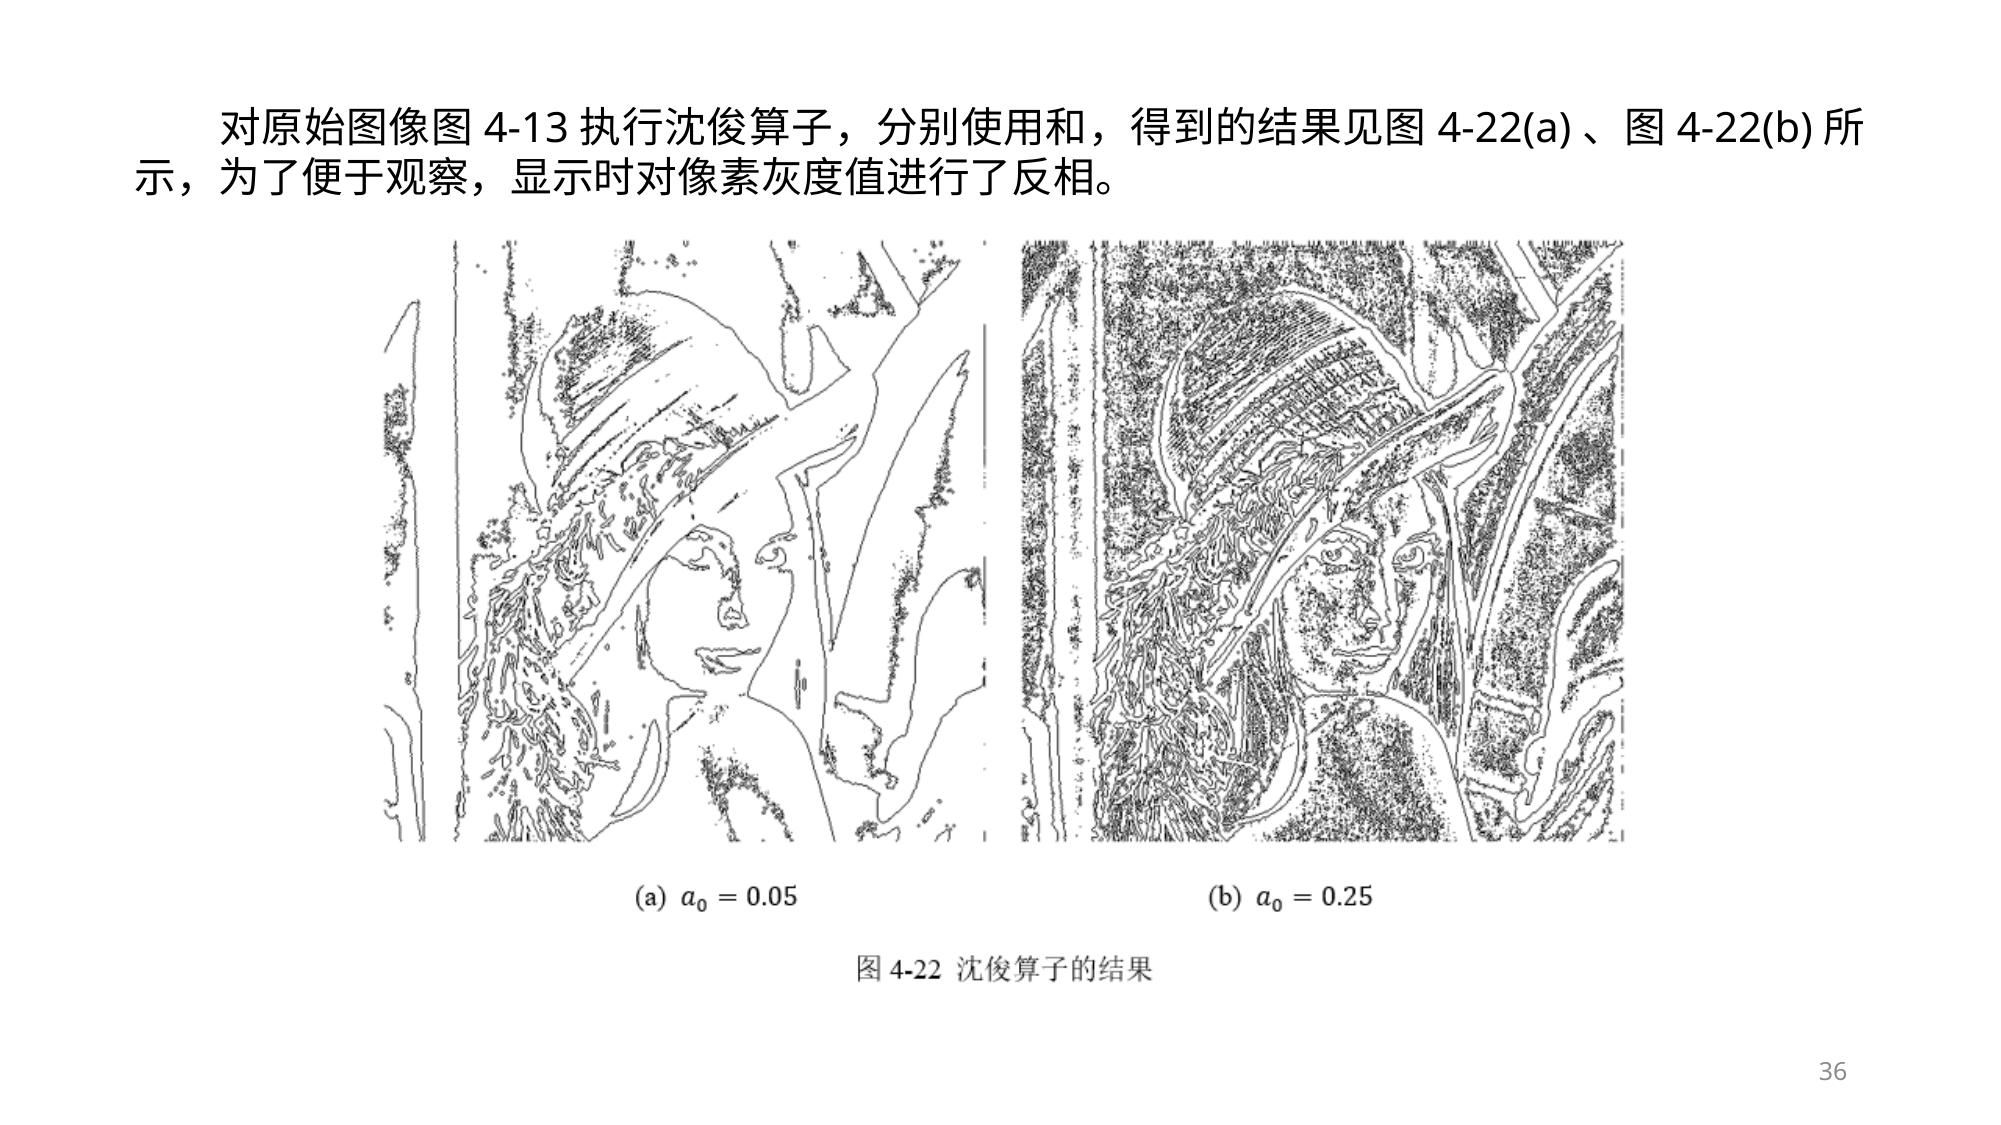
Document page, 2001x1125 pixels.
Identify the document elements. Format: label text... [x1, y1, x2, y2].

picture [352, 235, 1648, 990]
slide_number 36 [1412, 1042, 1863, 1103]
